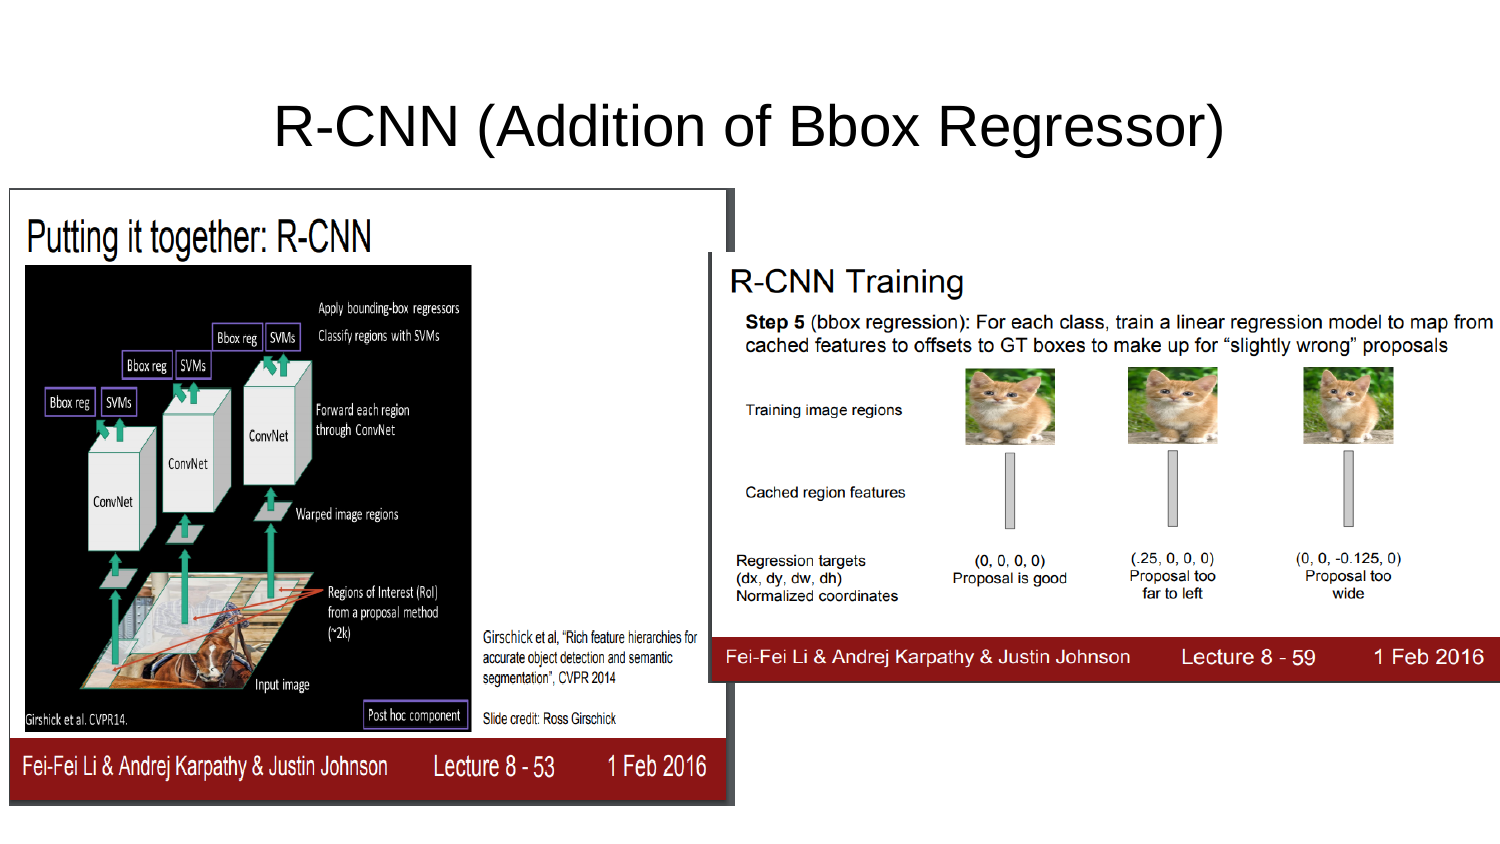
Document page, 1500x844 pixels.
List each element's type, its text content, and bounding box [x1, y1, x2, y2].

picture [9, 188, 1500, 806]
title R-CNN (Addition of Bbox Regressor) [51, 72, 1449, 167]
